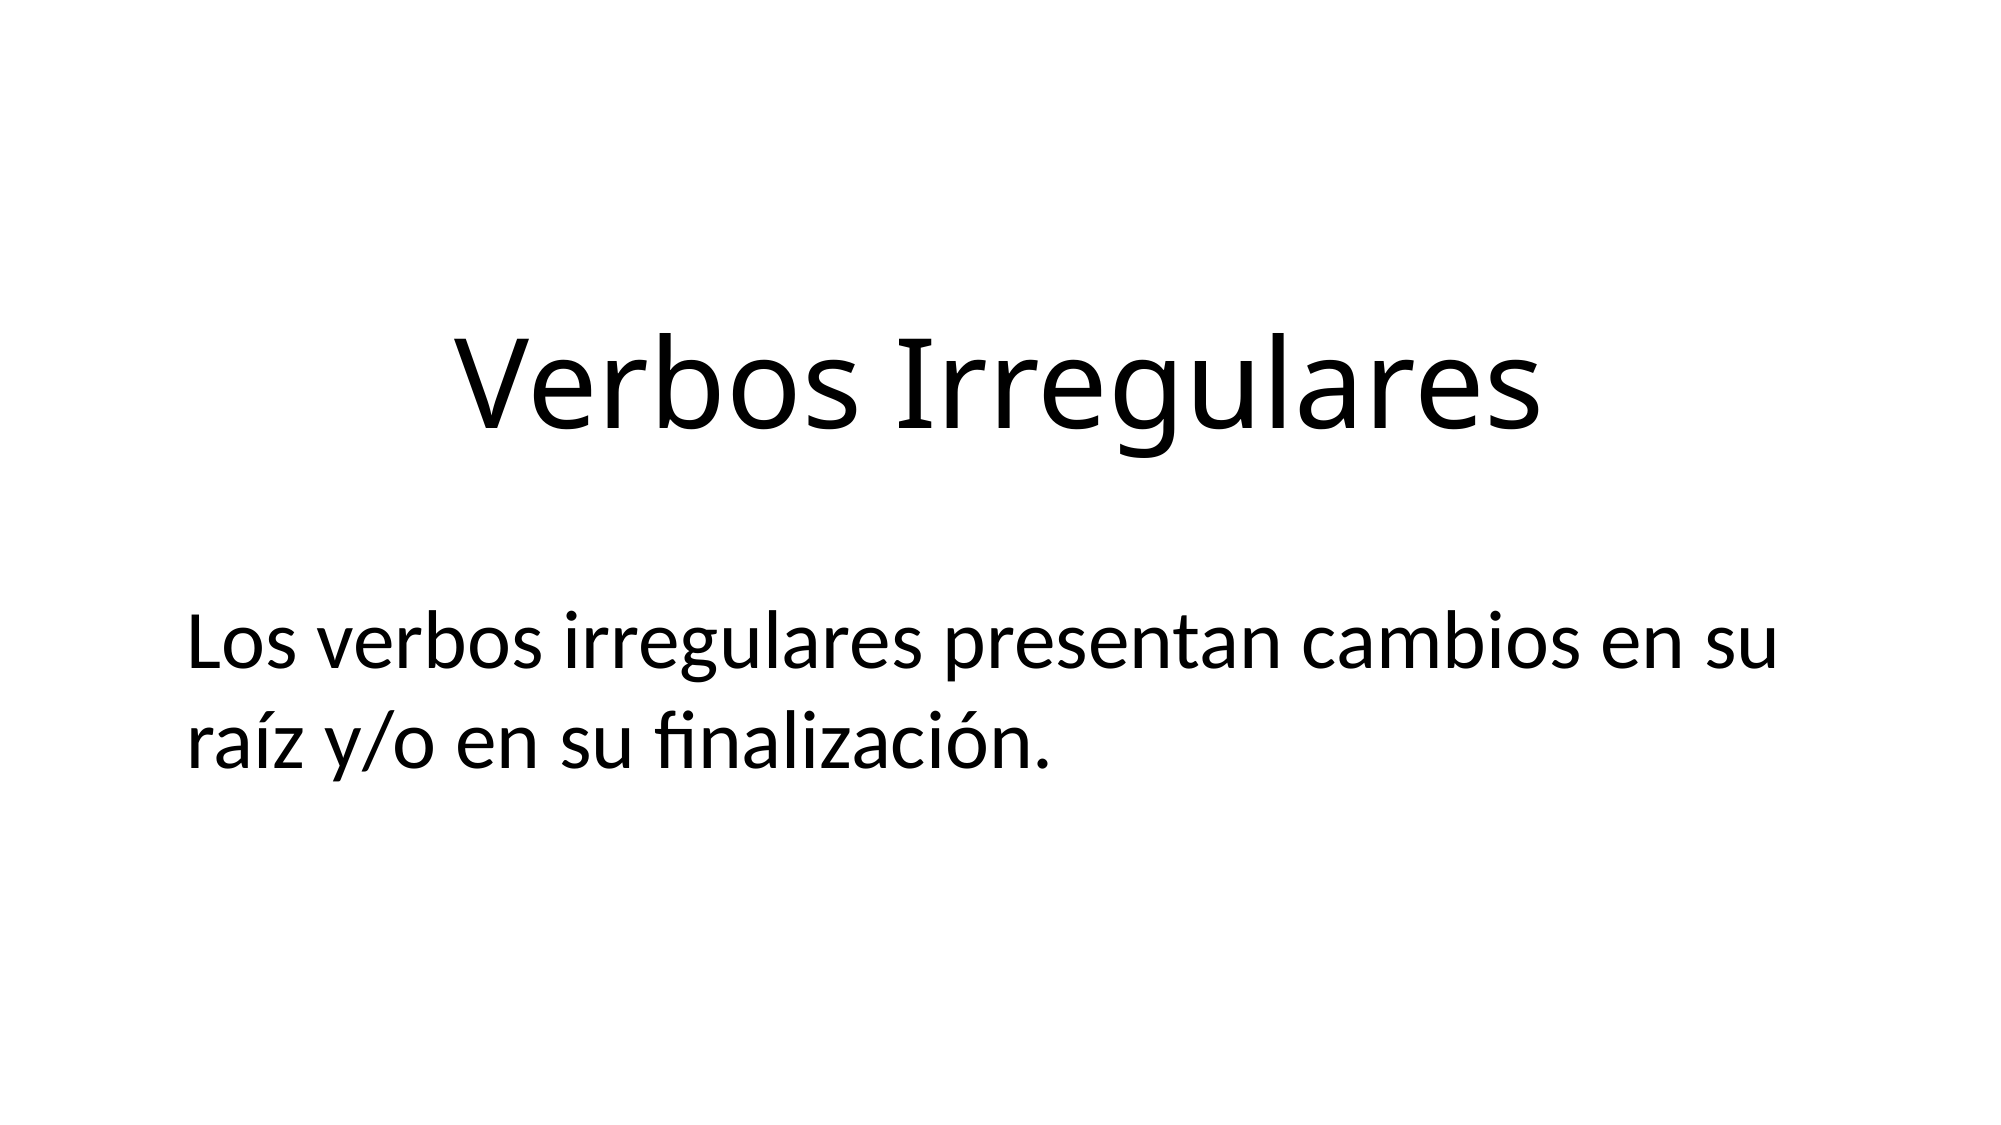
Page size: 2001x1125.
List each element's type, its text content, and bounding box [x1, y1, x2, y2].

title Verbos Irregulares [137, 279, 1863, 497]
text_box Los verbos irregulares presentan cambios en su raíz y/o en su finalización. [171, 578, 1916, 793]
